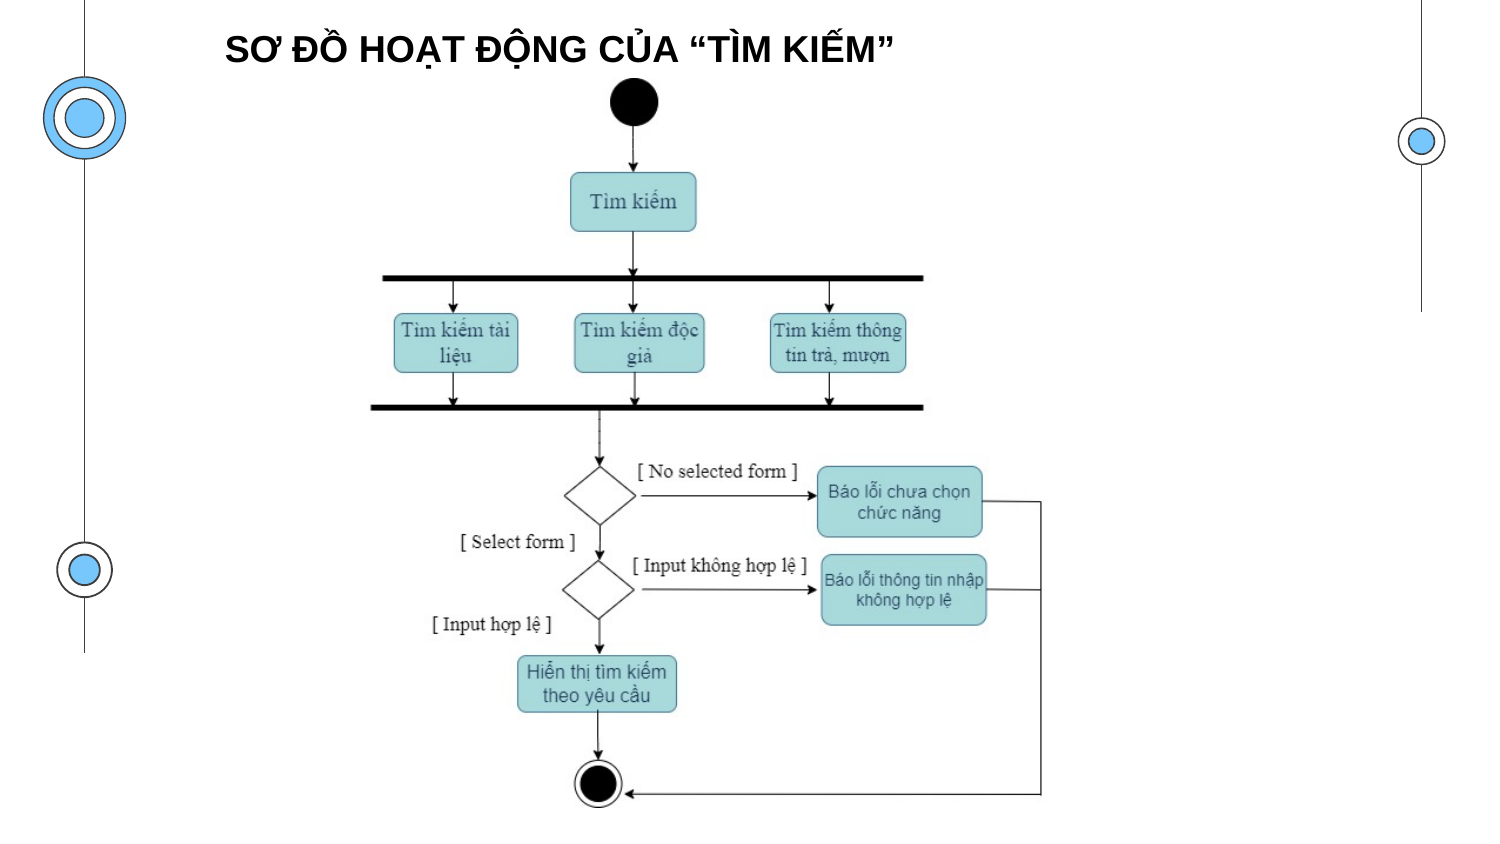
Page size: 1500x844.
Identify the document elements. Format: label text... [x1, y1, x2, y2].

picture [367, 77, 1051, 808]
text_box SƠ ĐỒ HOẠT ĐỘNG CỦA “TÌM KIẾM” [209, 17, 1386, 78]
